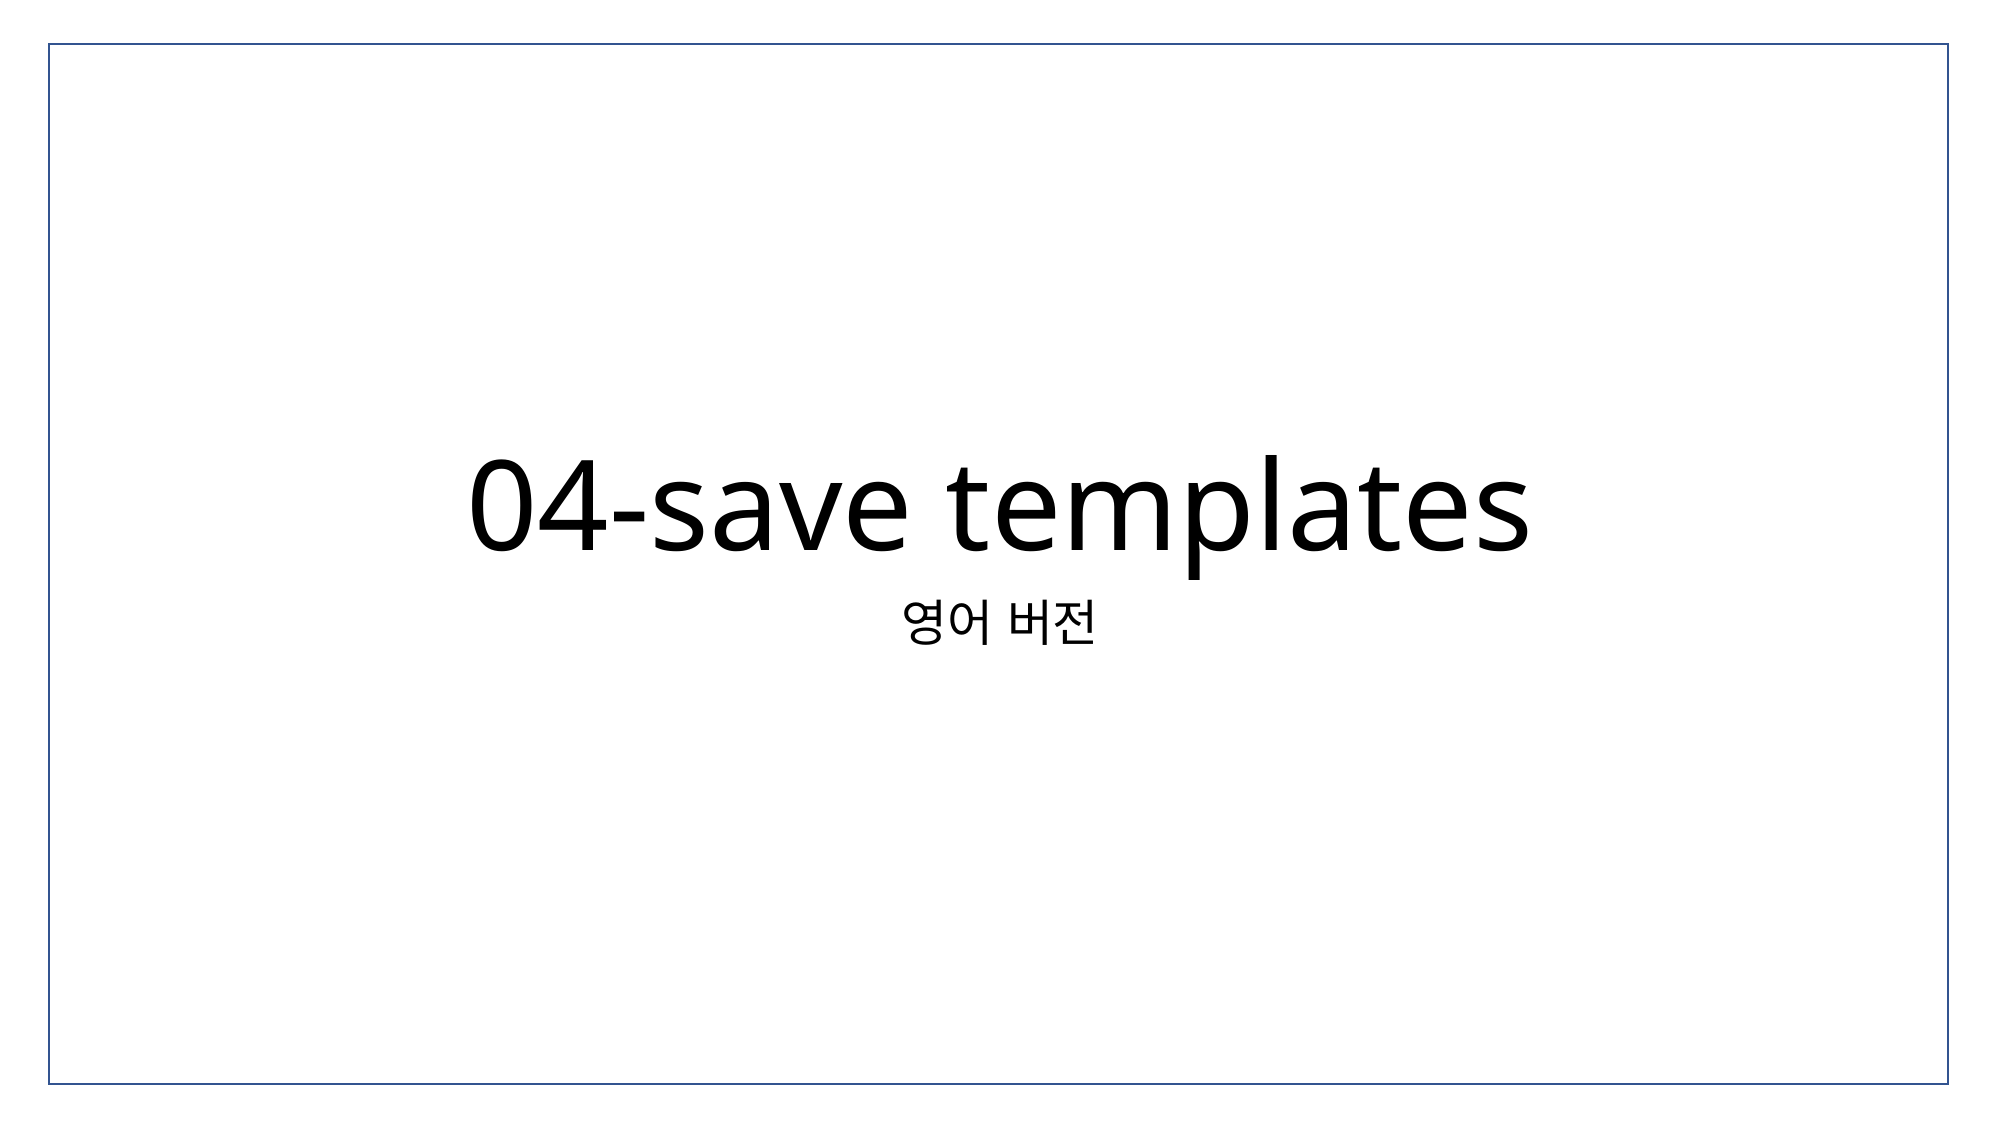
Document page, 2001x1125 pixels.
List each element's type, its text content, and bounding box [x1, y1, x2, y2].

title 04-save templates [249, 184, 1750, 586]
subtitle 영어 버전 [249, 590, 1750, 863]
